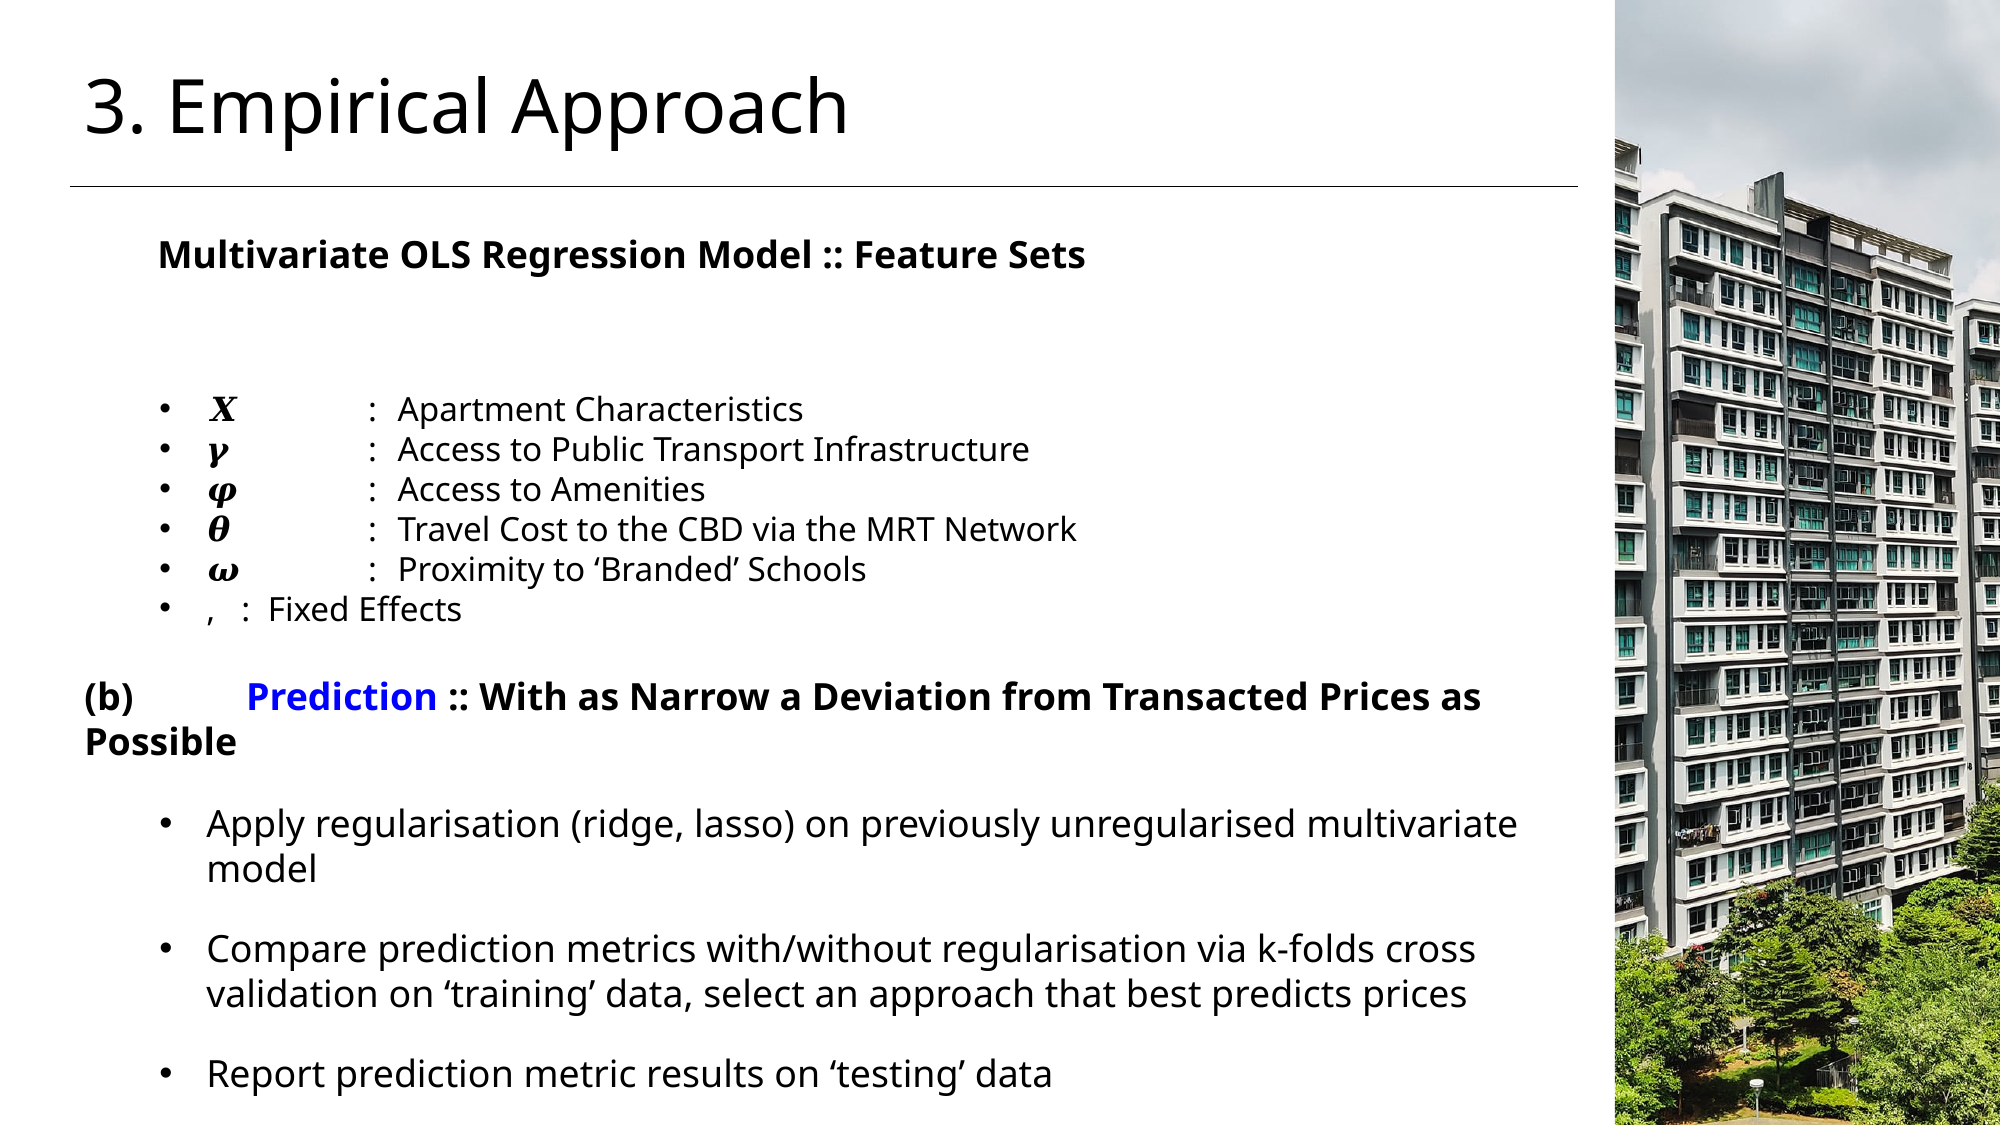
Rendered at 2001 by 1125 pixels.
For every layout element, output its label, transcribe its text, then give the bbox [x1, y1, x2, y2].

picture [1614, 0, 2000, 1125]
text_box 3. Empirical Approach [69, 51, 1614, 157]
